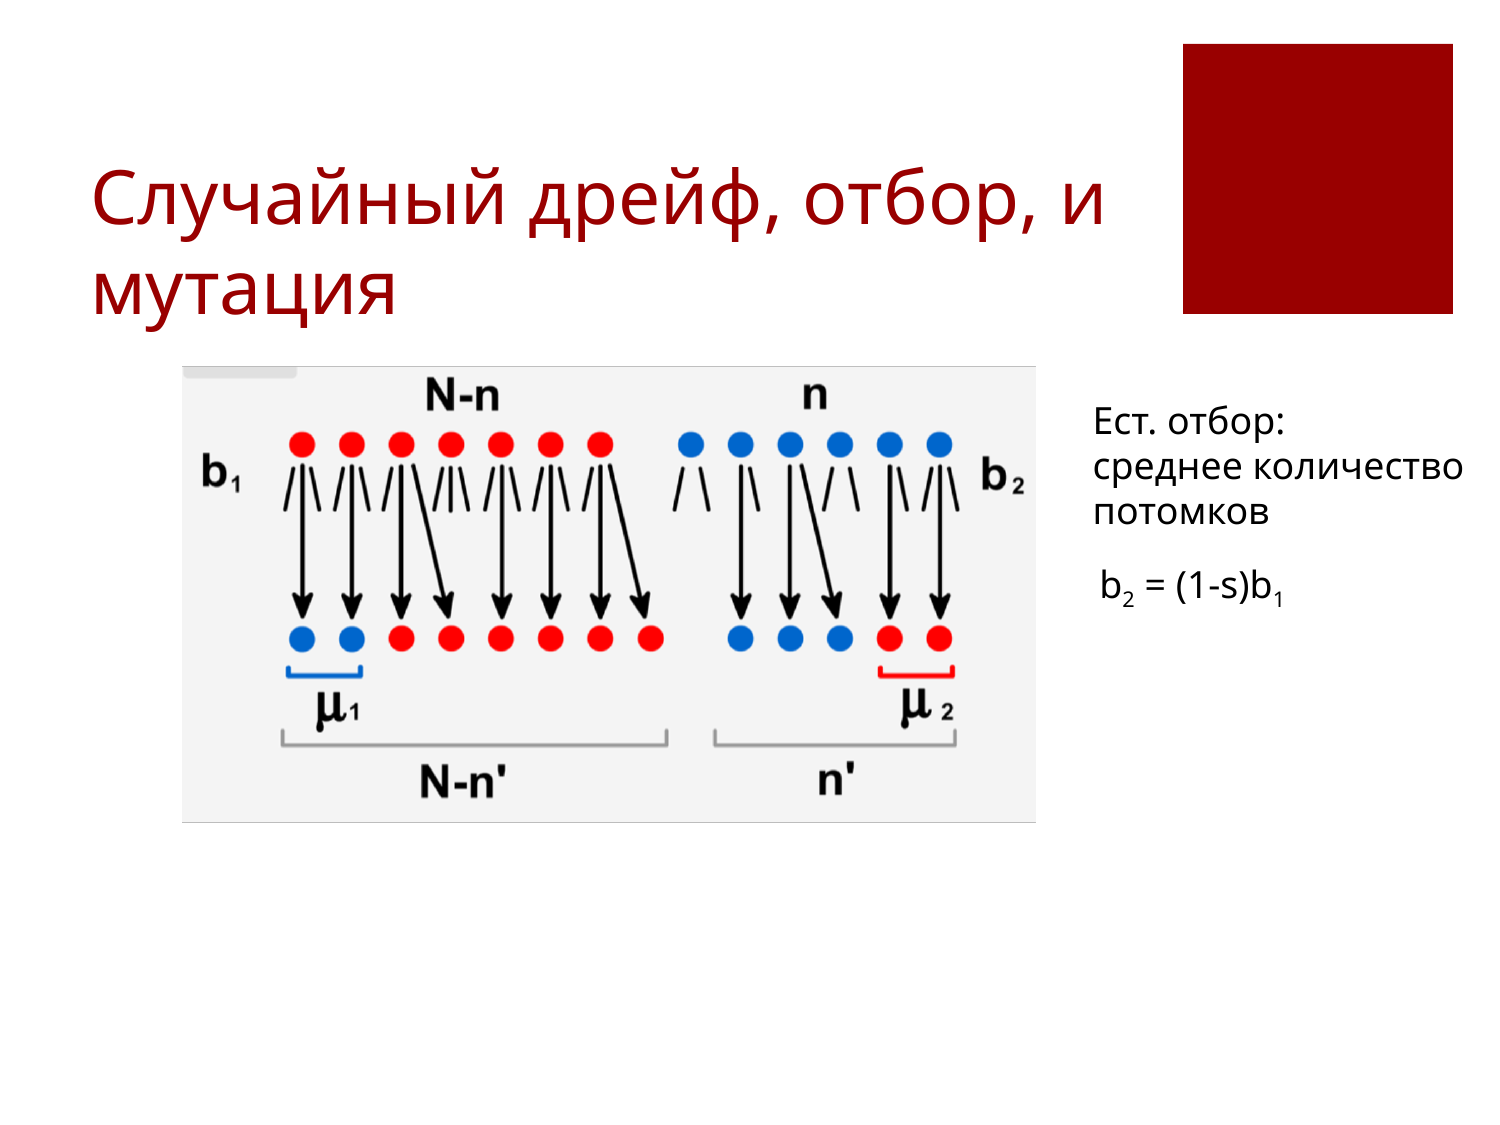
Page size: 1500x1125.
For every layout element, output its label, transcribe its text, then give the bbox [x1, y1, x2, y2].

text_box b2 = (1-s)b1 [1074, 553, 1301, 620]
picture [183, 293, 306, 895]
picture [912, 293, 1035, 895]
title Случайный дрейф, отбор, и мутация [75, 149, 1143, 338]
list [306, 166, 912, 1022]
text_box Ест. отбор: среднее количество потомков [1077, 389, 1490, 540]
